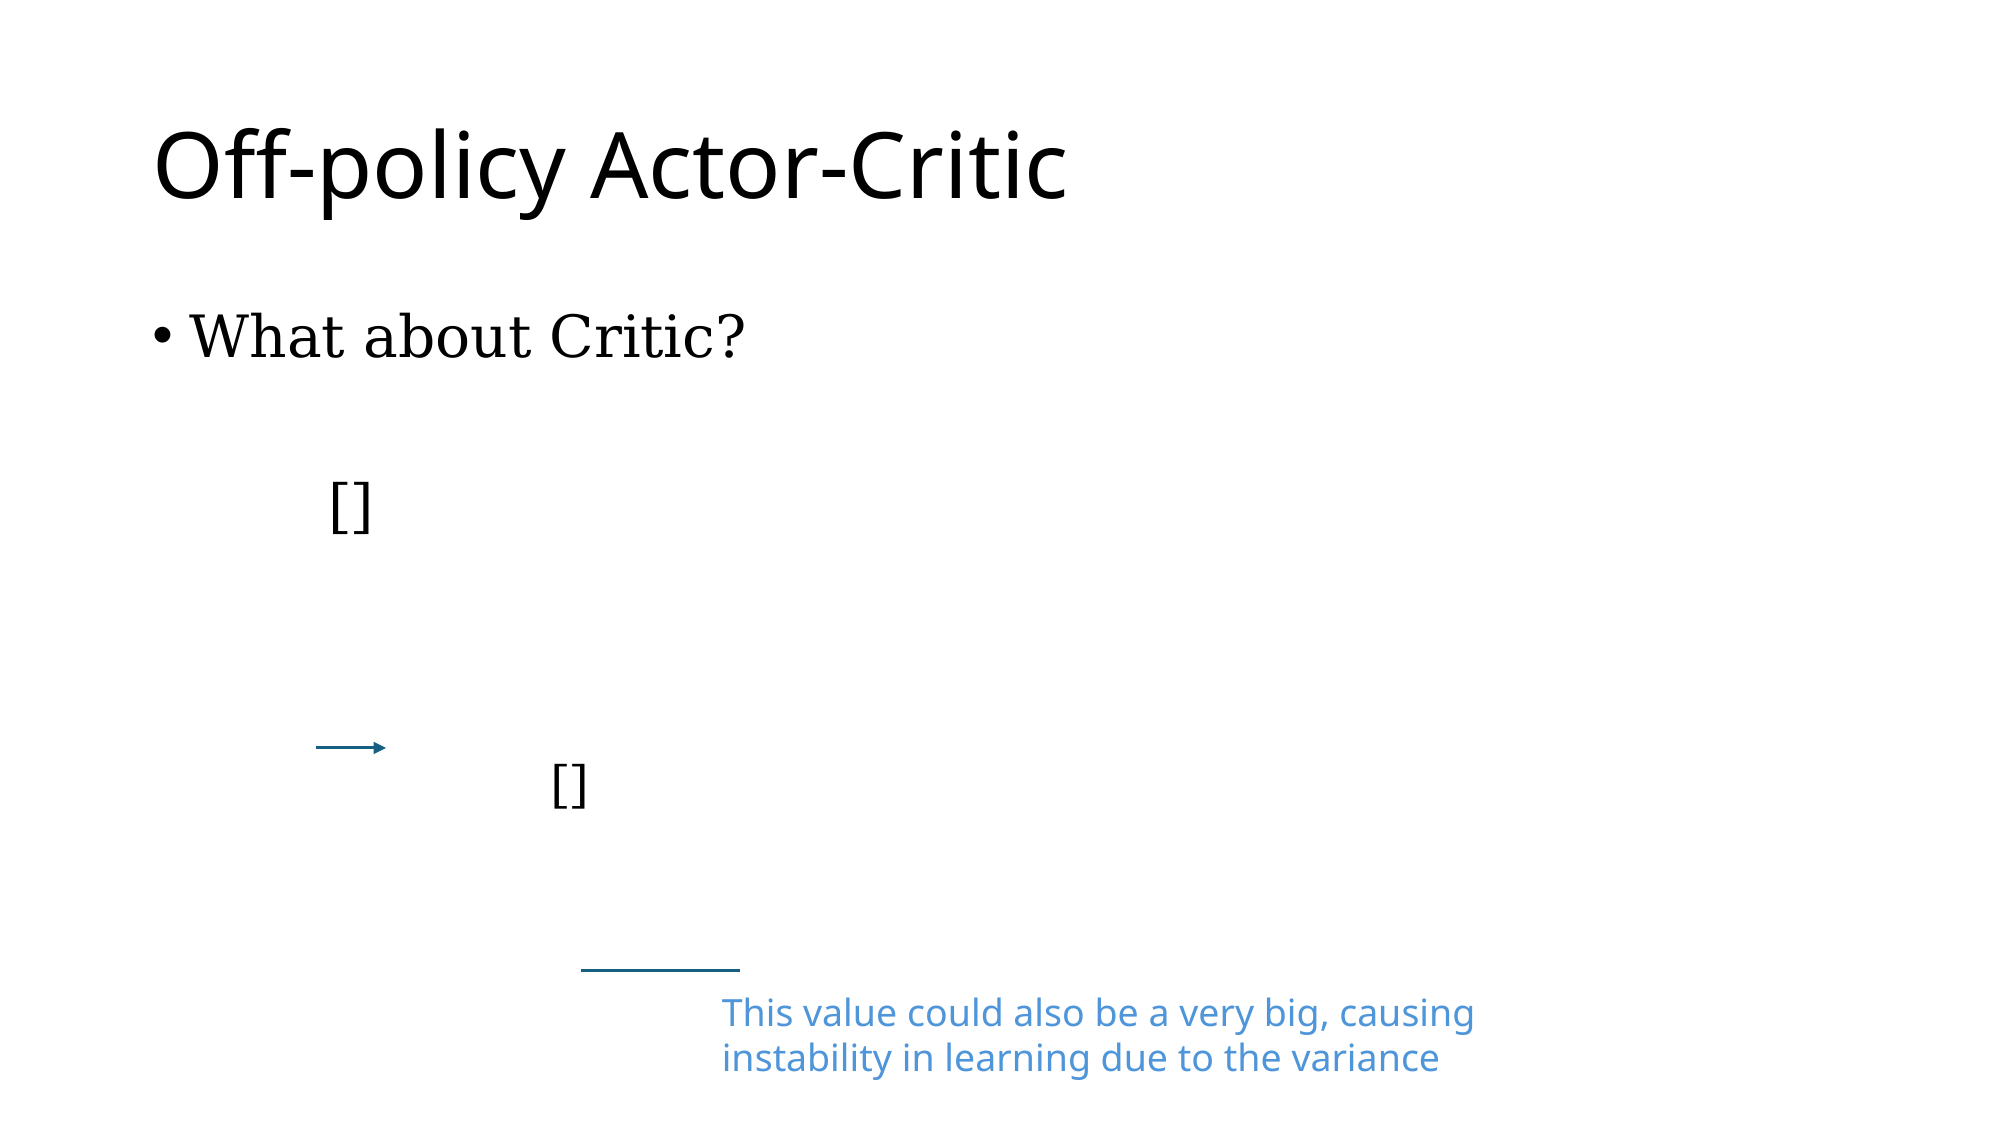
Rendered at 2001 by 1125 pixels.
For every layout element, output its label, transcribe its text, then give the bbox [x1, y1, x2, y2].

title Off-policy Actor-Critic [137, 59, 1863, 278]
text_box This value could also be a very big, causing instability in learning due to the variance [721, 988, 1534, 1079]
